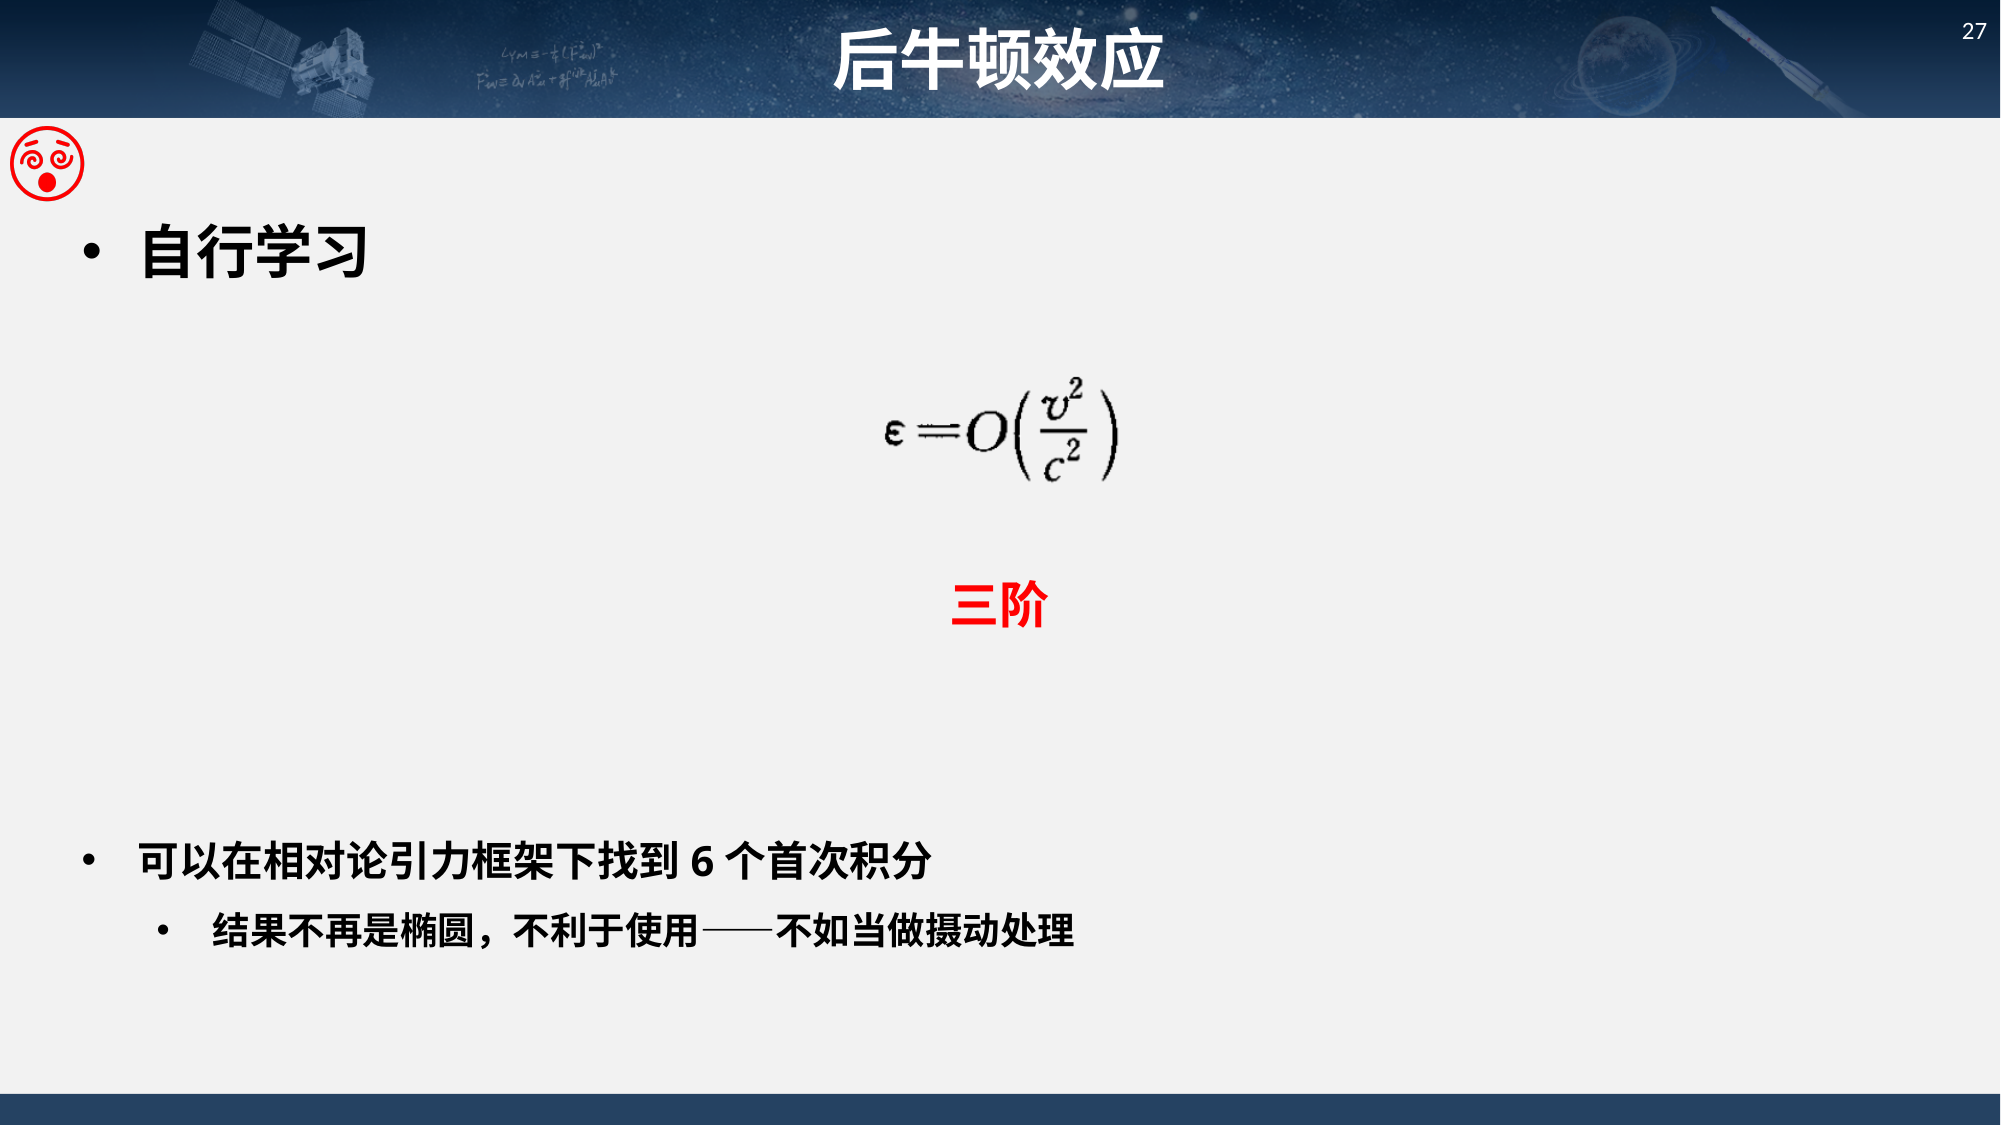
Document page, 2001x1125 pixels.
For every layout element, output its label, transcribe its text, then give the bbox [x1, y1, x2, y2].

picture [0, 0, 2001, 211]
text_box 自行学习 可以在相对论引力框架下找到6个首次积分 结果不再是椭圆，不利于使用——不如当做摄动处理 [66, 172, 1933, 960]
picture [872, 371, 1127, 494]
text_box 后牛顿效应 [0, 0, 2000, 117]
text_box 三阶 [760, 535, 1239, 641]
